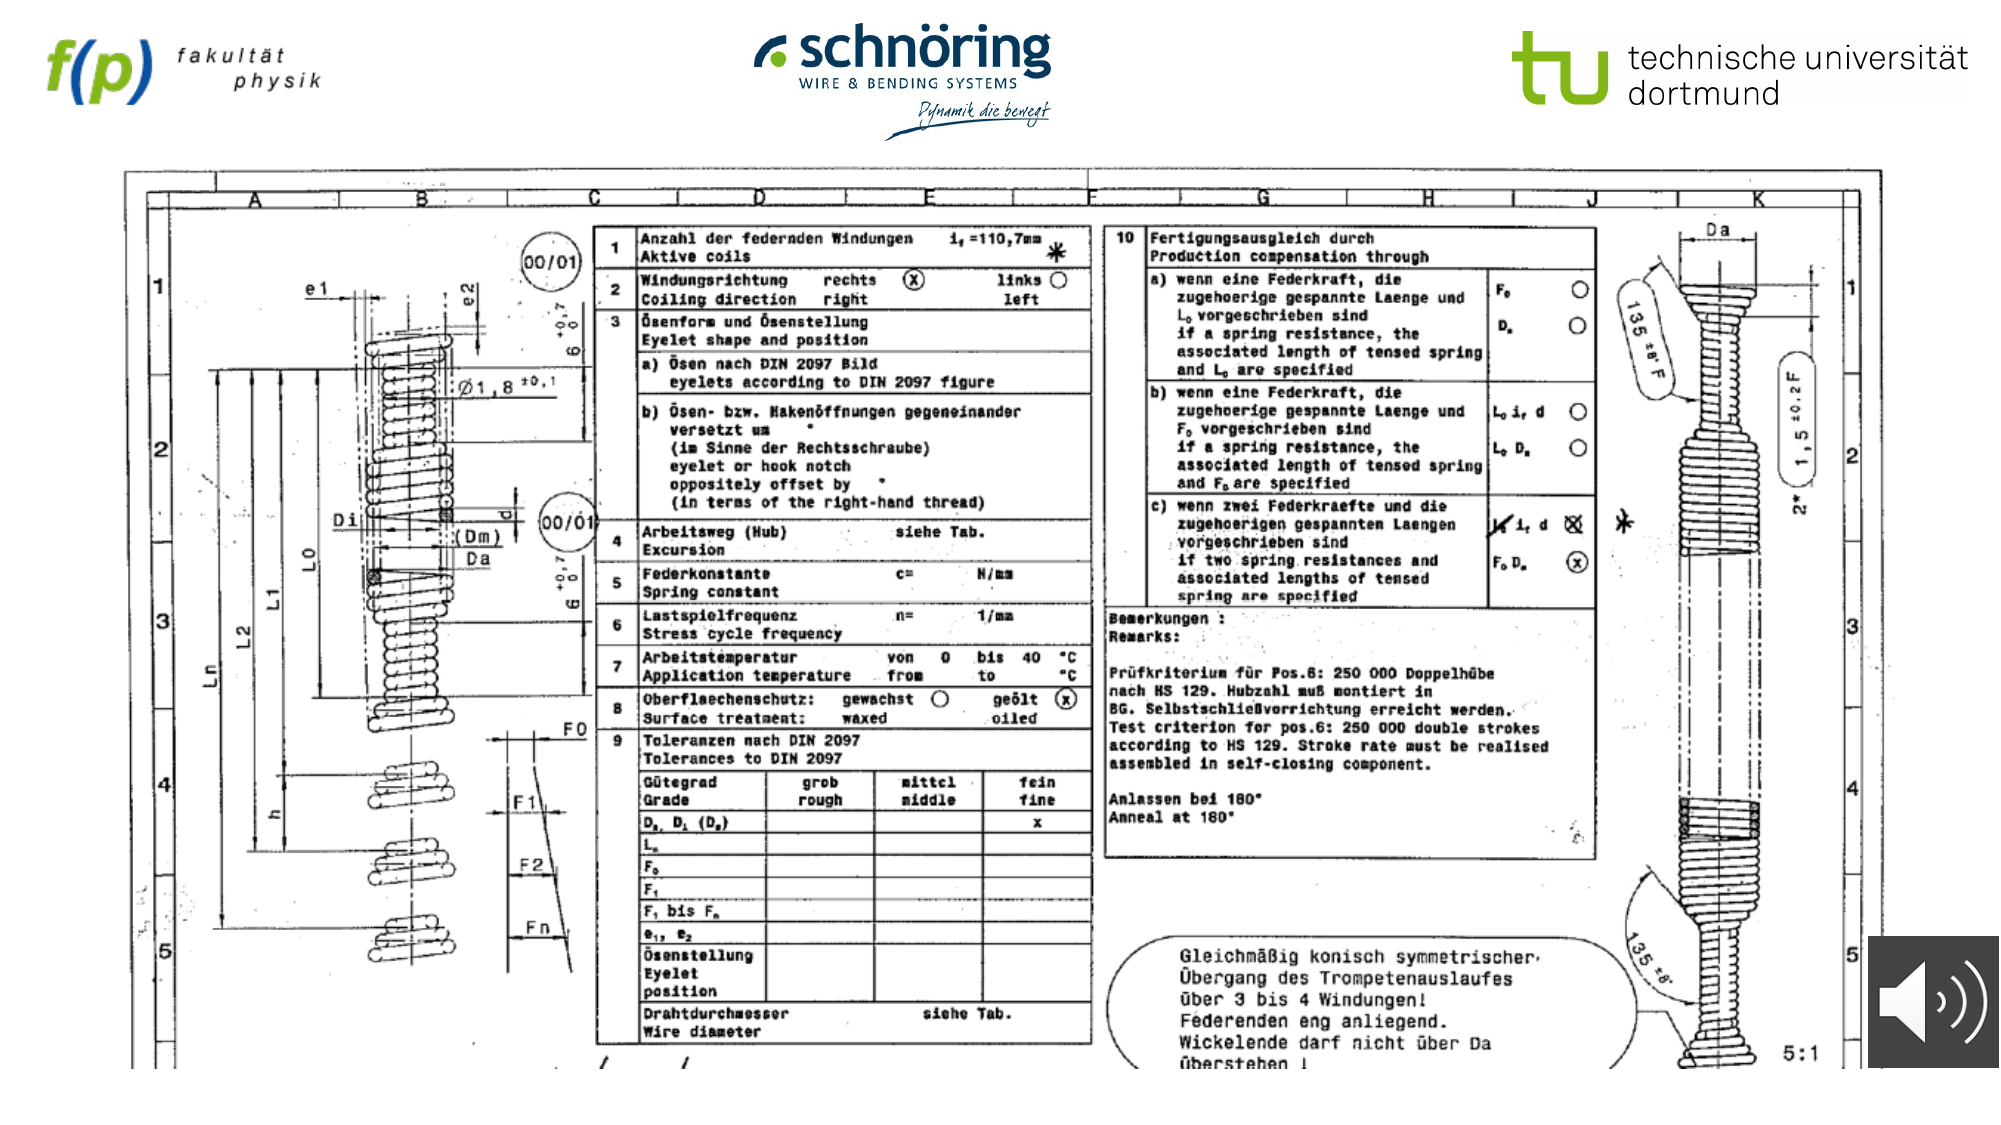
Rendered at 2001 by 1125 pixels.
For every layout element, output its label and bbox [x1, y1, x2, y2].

picture [740, 0, 1067, 141]
picture [1512, 31, 1968, 105]
picture [32, 11, 444, 126]
picture [1866, 141, 2000, 1069]
list [99, 141, 1894, 1069]
